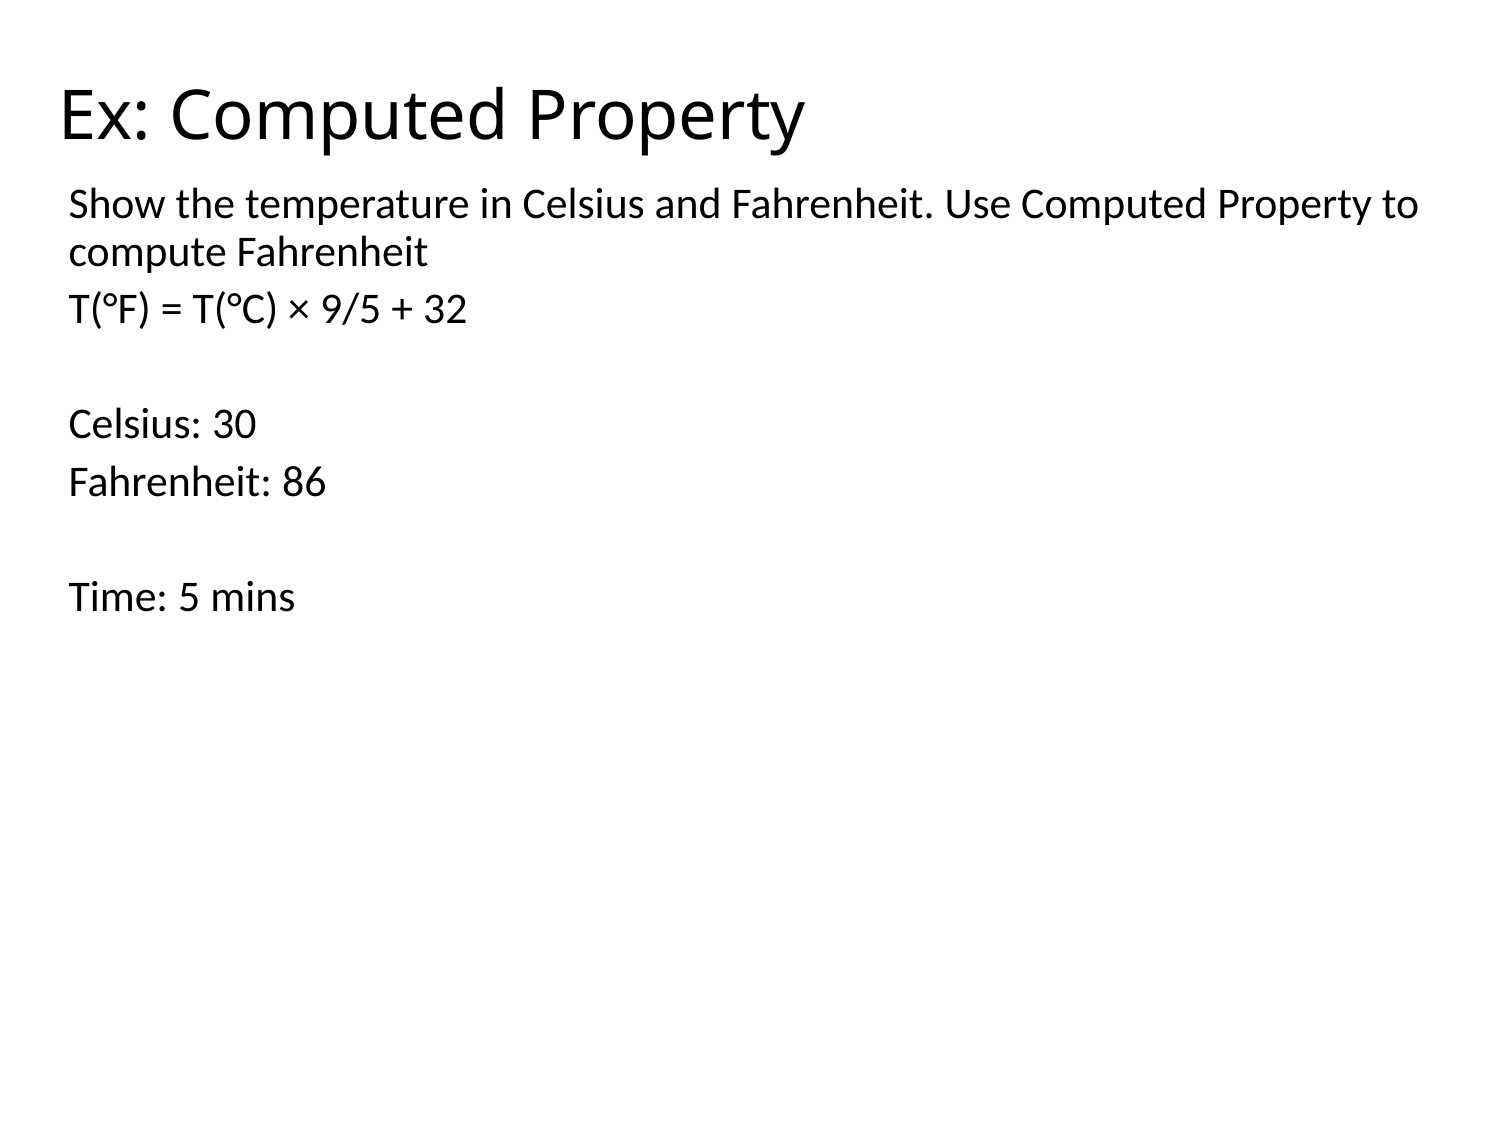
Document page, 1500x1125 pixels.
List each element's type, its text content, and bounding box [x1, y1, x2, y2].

list Show the temperature in Celsius and Fahrenheit. Use Computed Property to compute Fahrenheit T(°F) = T(°C) × 9/5 + 32 Celsius: 30 Fahrenheit: 86 Time: 5 mins [53, 173, 1488, 1054]
title Ex: Computed Property [43, 61, 1349, 174]
